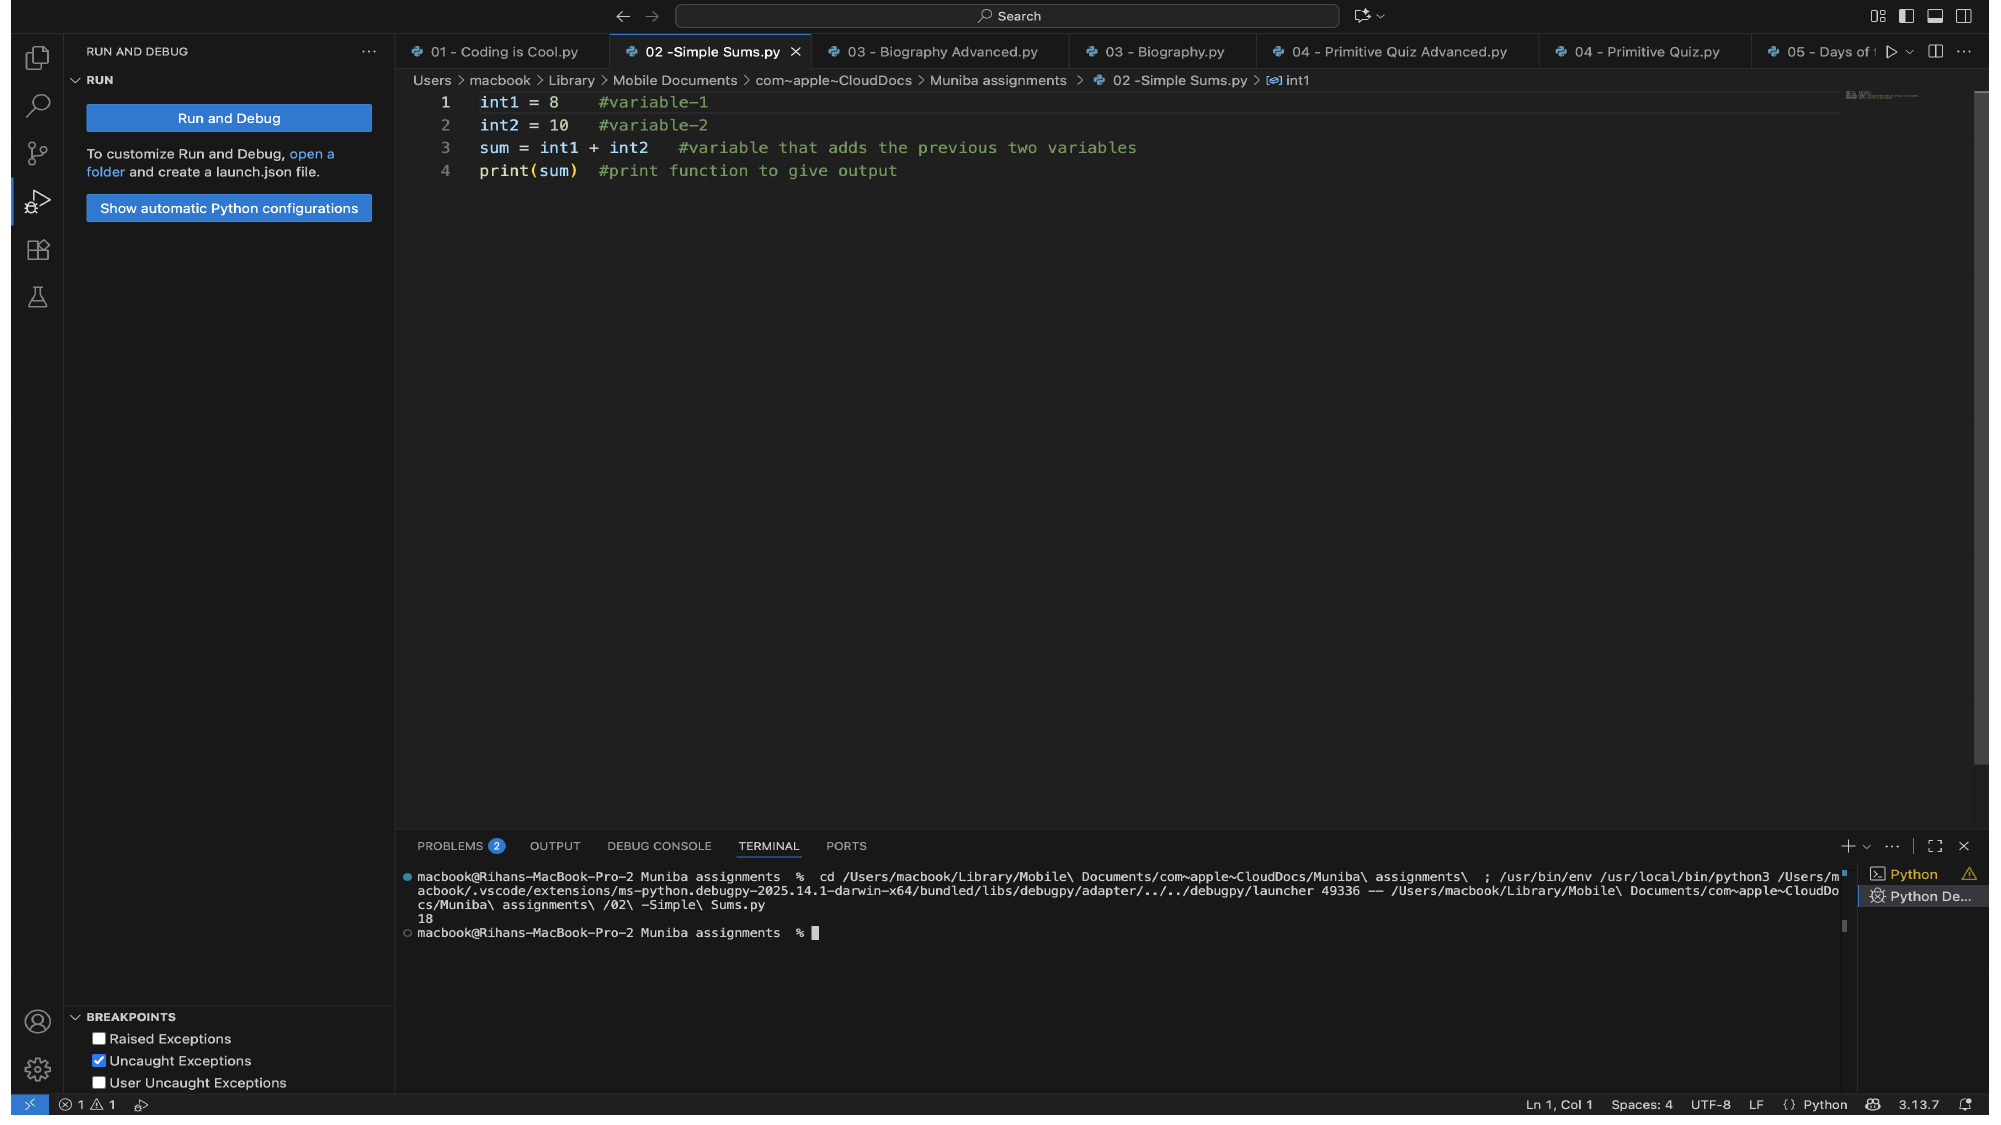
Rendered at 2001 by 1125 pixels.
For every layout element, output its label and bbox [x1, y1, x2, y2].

list [11, 0, 1989, 1115]
